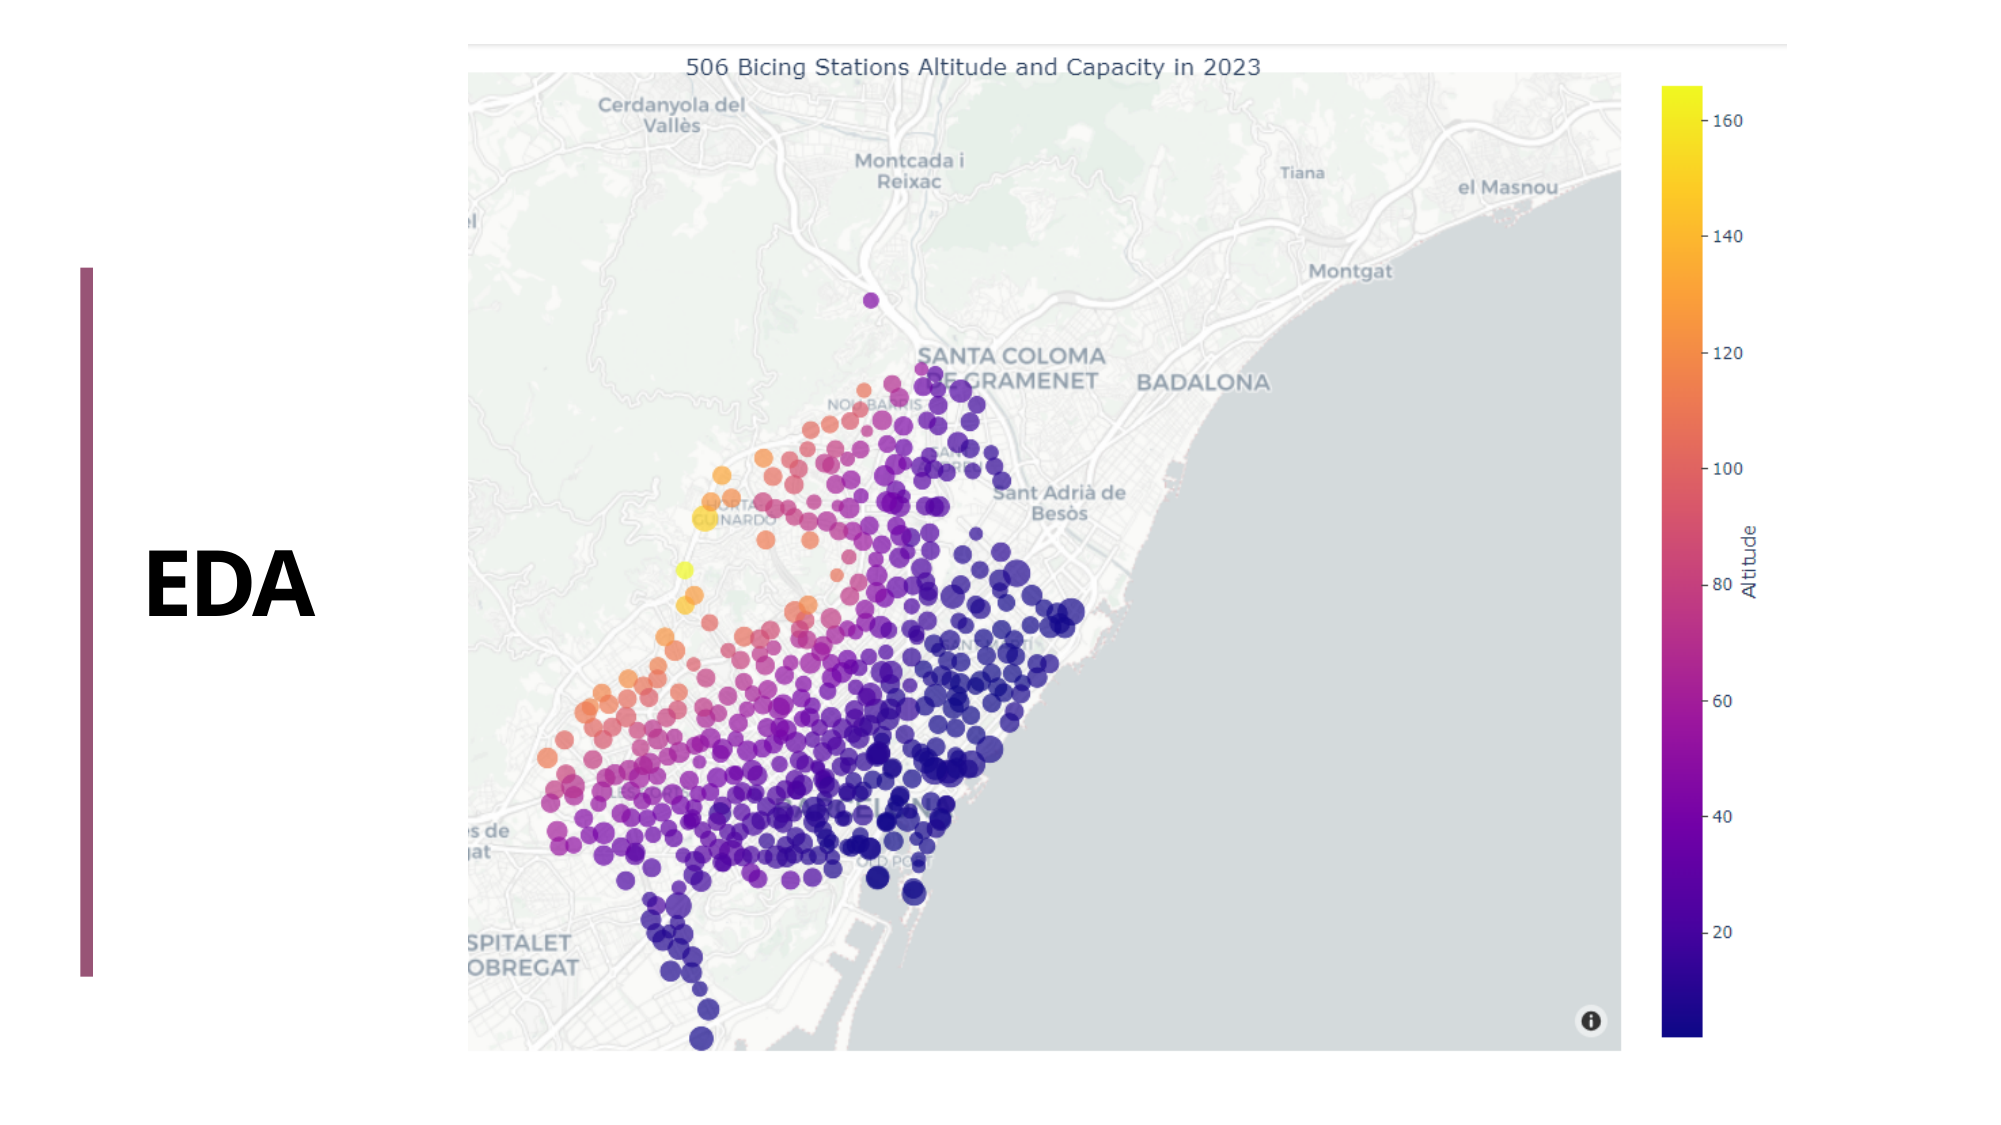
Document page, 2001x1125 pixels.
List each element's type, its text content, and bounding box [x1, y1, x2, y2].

title EDA [126, 426, 468, 644]
picture [468, 44, 1787, 1081]
